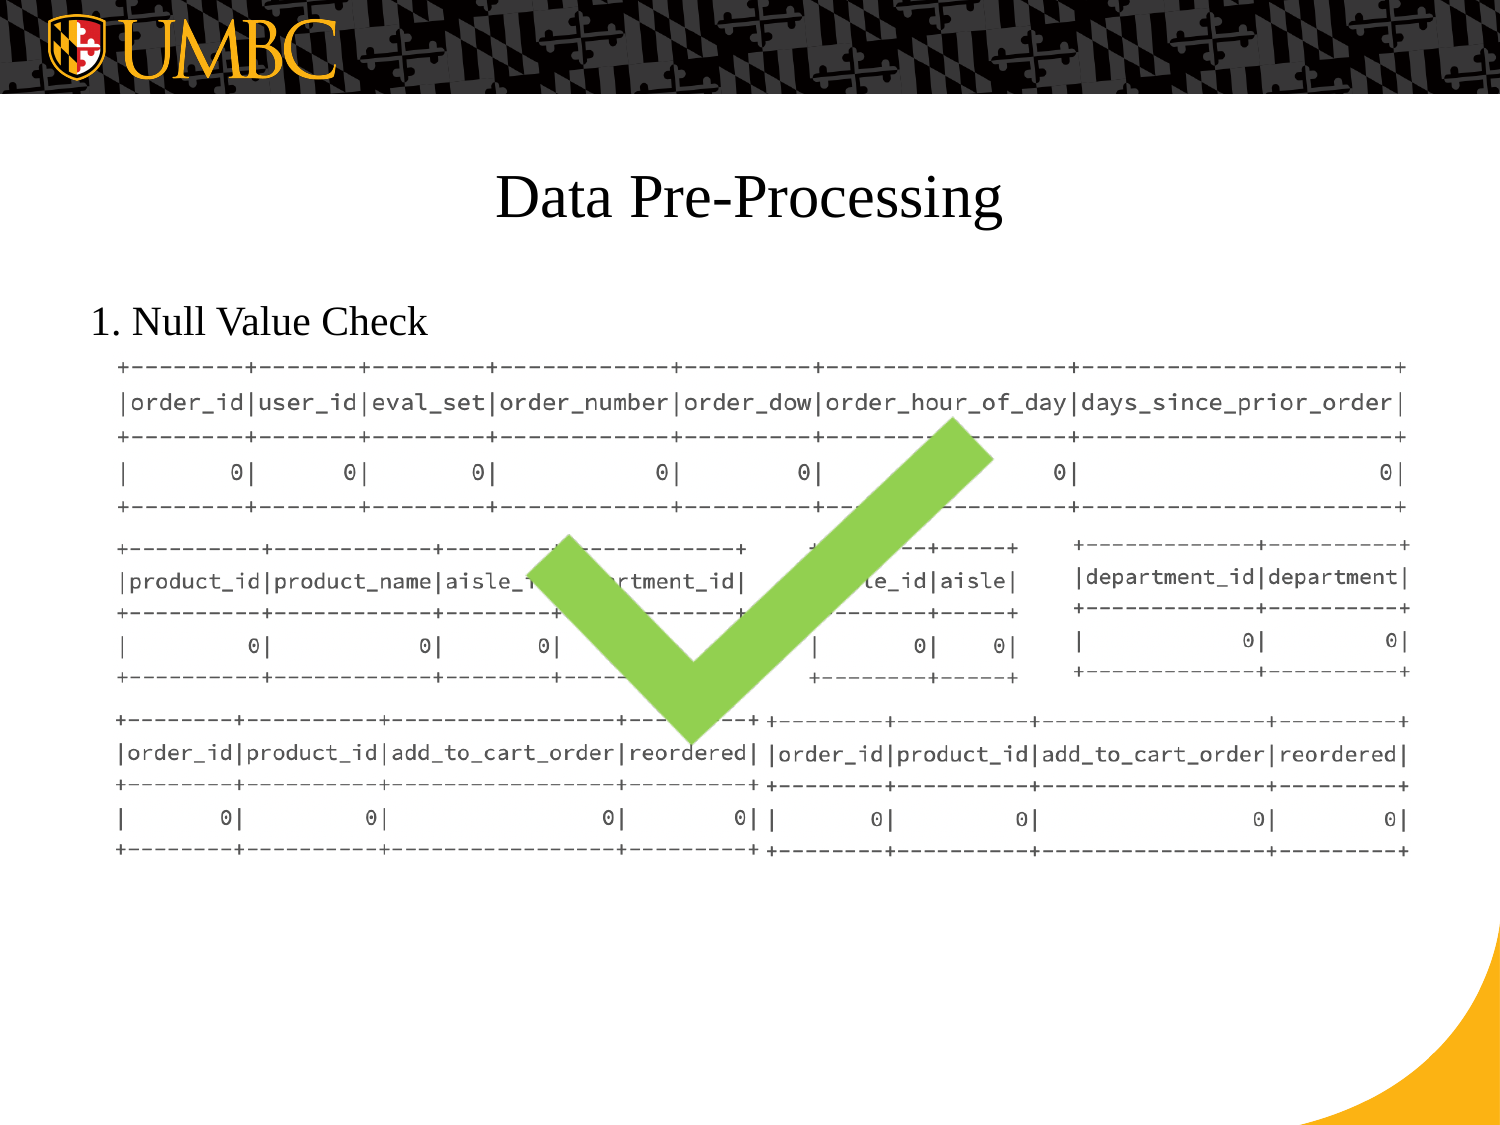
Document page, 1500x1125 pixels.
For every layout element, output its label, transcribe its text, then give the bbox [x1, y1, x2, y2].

picture [1299, 921, 1500, 1125]
picture [1072, 535, 1411, 683]
title Data Pre-Processing [75, 98, 1425, 287]
text_box 1. Null Value Check [75, 286, 446, 352]
picture [112, 337, 1411, 860]
picture [0, 0, 1500, 94]
